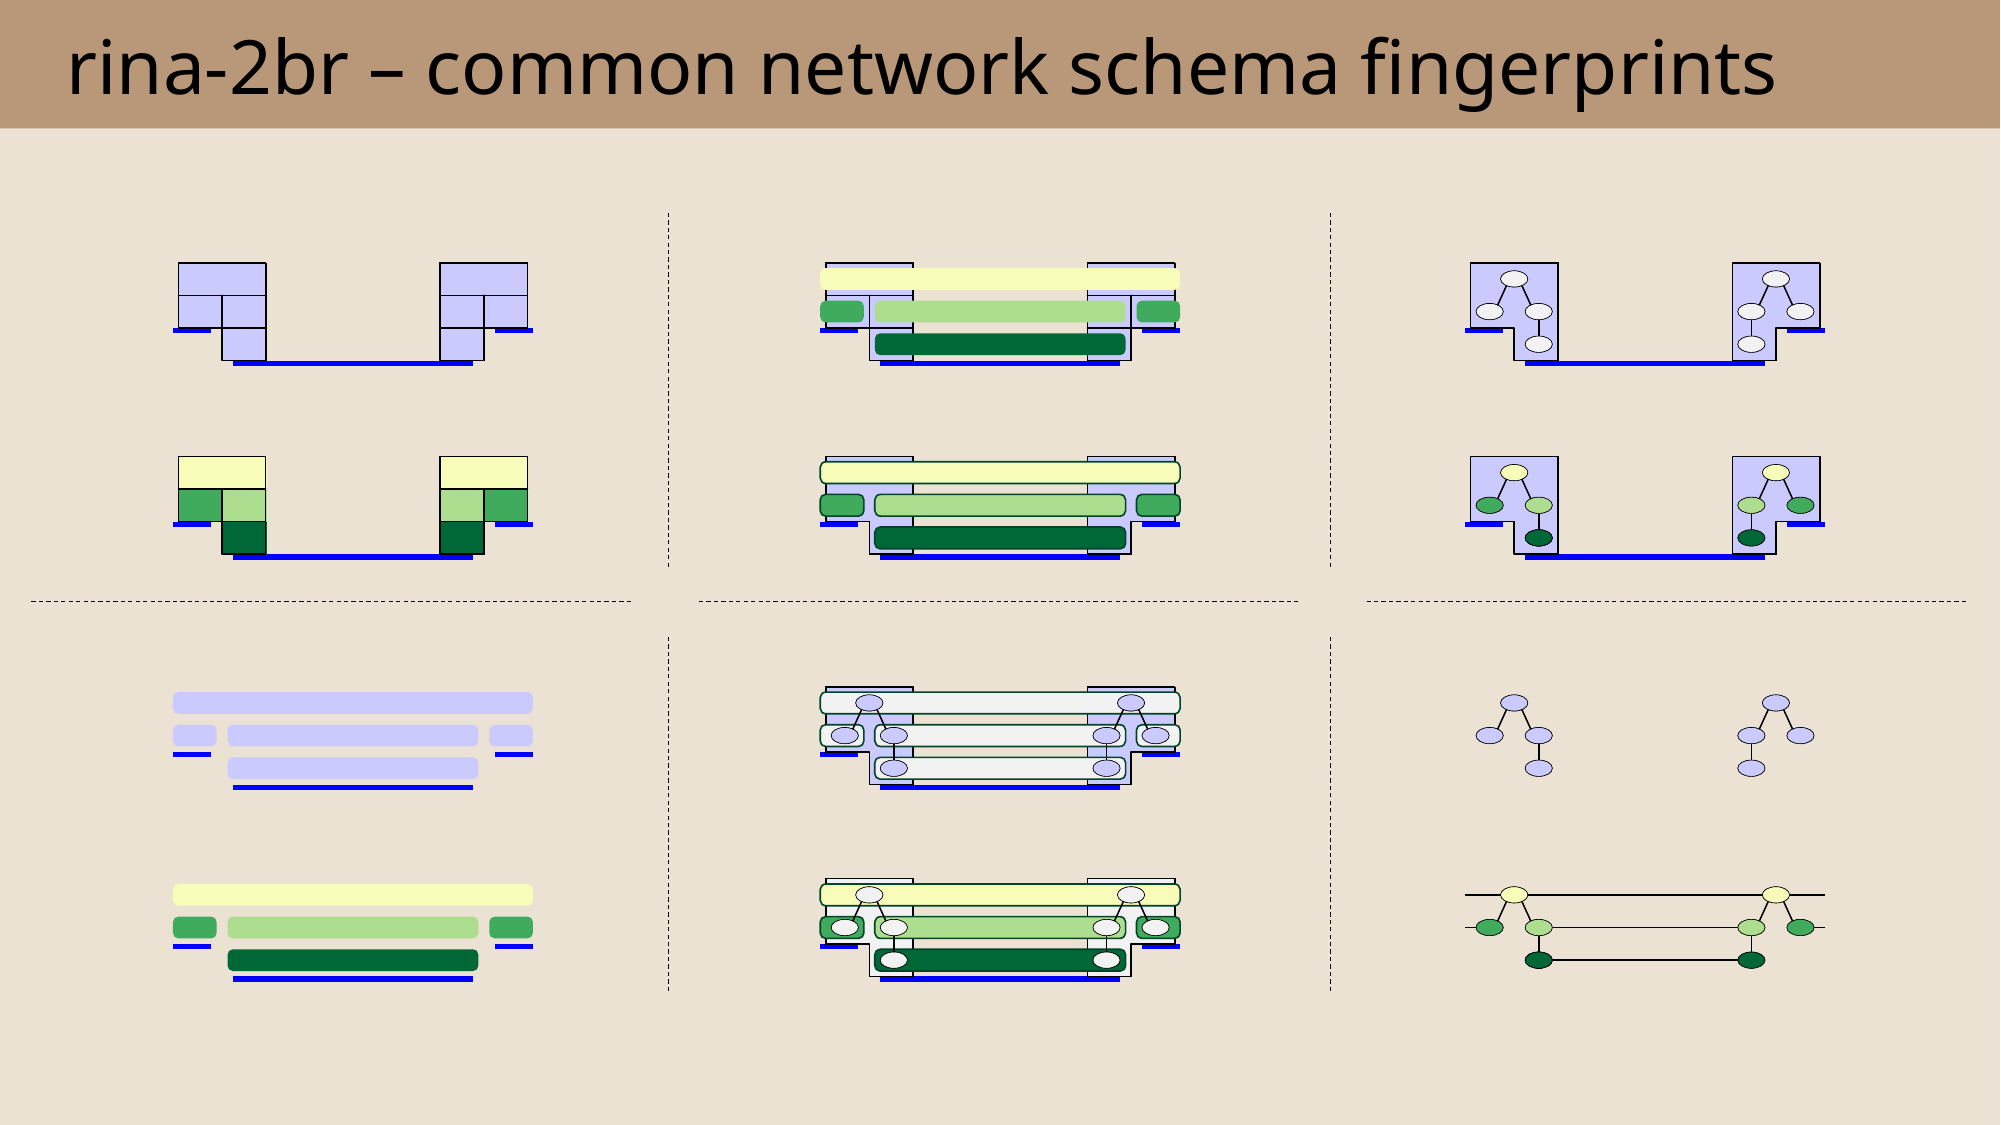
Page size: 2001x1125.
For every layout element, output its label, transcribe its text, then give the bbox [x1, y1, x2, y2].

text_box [803, 648, 1199, 814]
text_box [803, 840, 1199, 1006]
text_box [1448, 224, 1844, 390]
title rina-2br – common network schema fingerprints [0, 0, 2000, 129]
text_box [803, 224, 1199, 390]
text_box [1448, 648, 1844, 814]
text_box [803, 418, 1199, 584]
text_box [156, 224, 552, 390]
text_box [1448, 840, 1844, 1006]
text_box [156, 418, 552, 584]
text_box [1448, 418, 1844, 584]
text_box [156, 648, 552, 814]
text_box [156, 840, 552, 1006]
